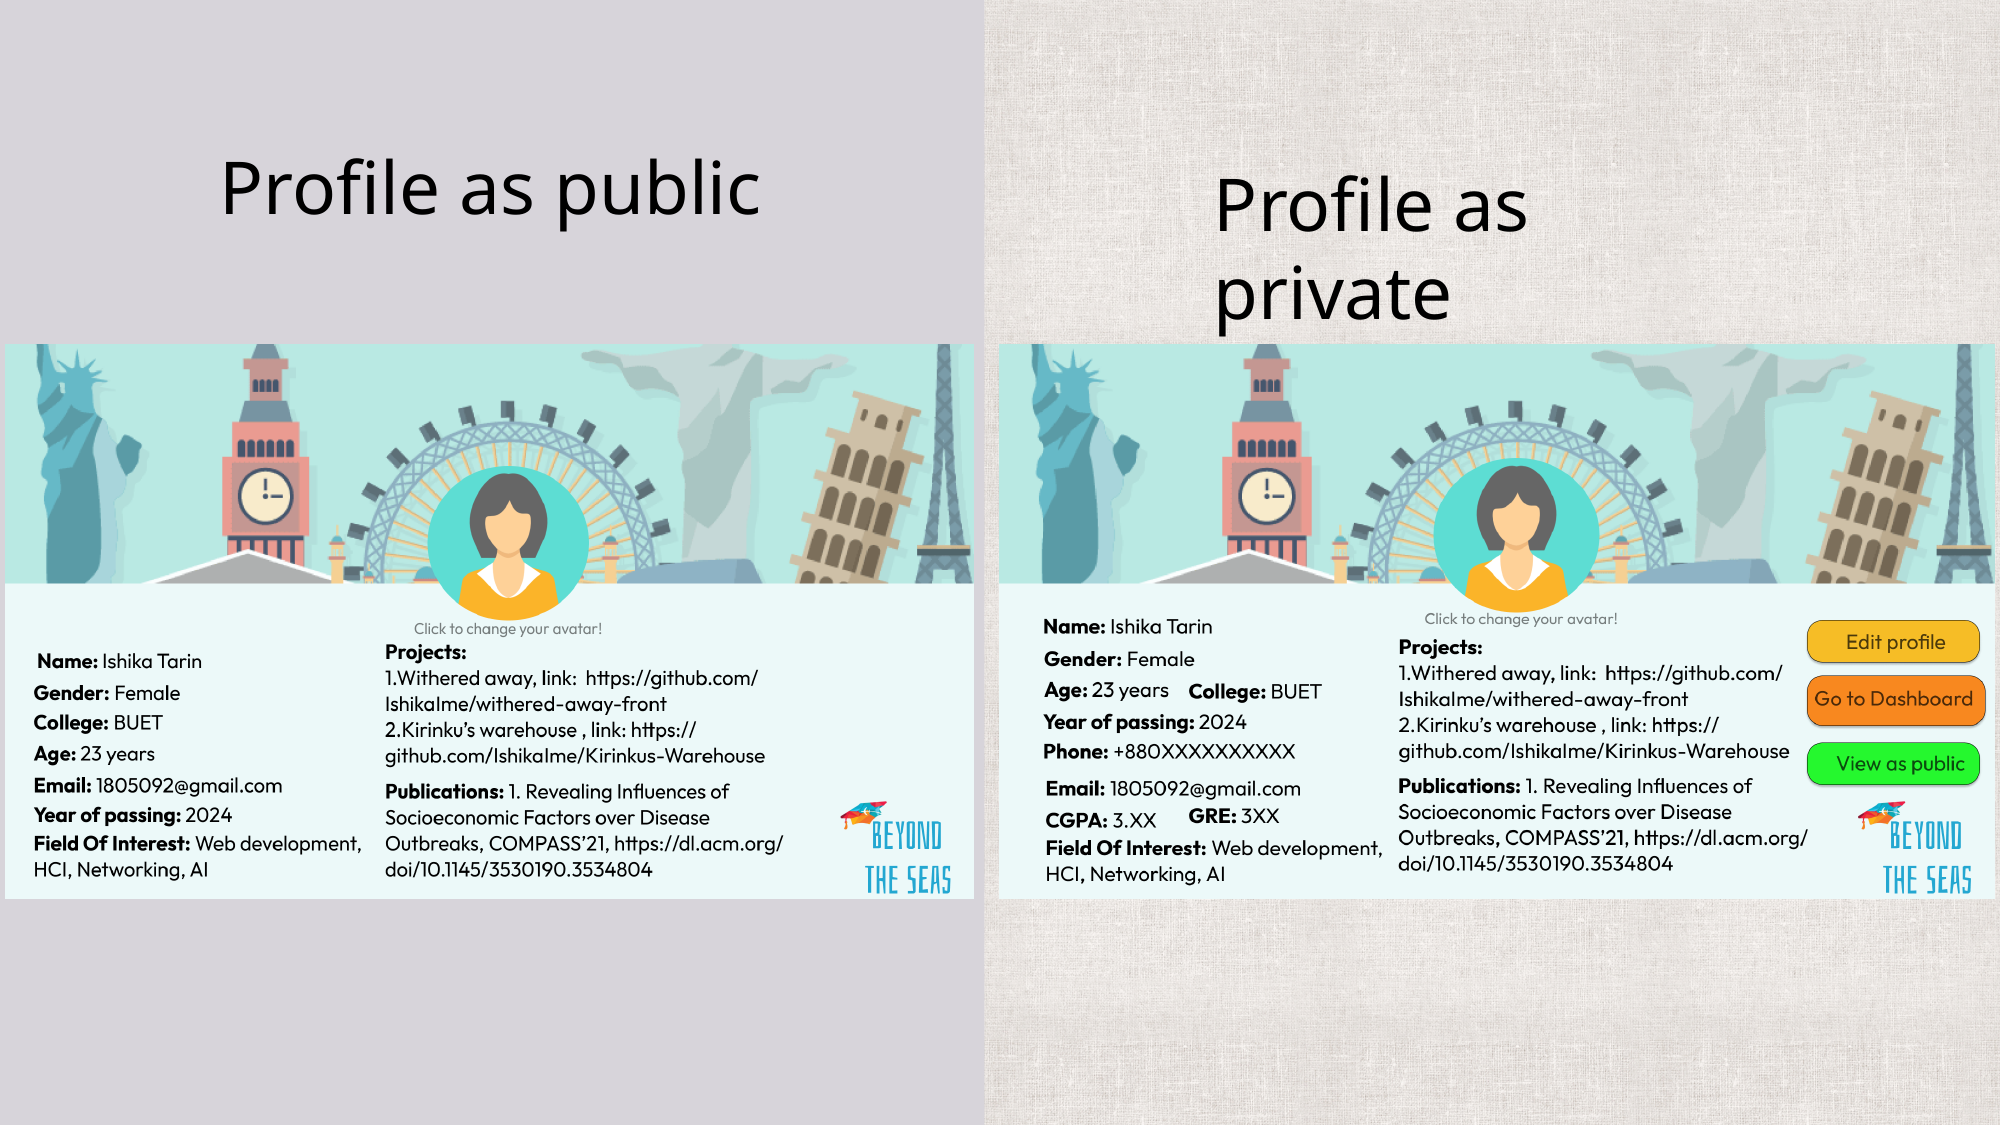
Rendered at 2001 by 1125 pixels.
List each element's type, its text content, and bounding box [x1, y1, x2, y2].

picture [984, 0, 2000, 1125]
picture [5, 344, 974, 899]
title Profile as public [98, 151, 864, 259]
